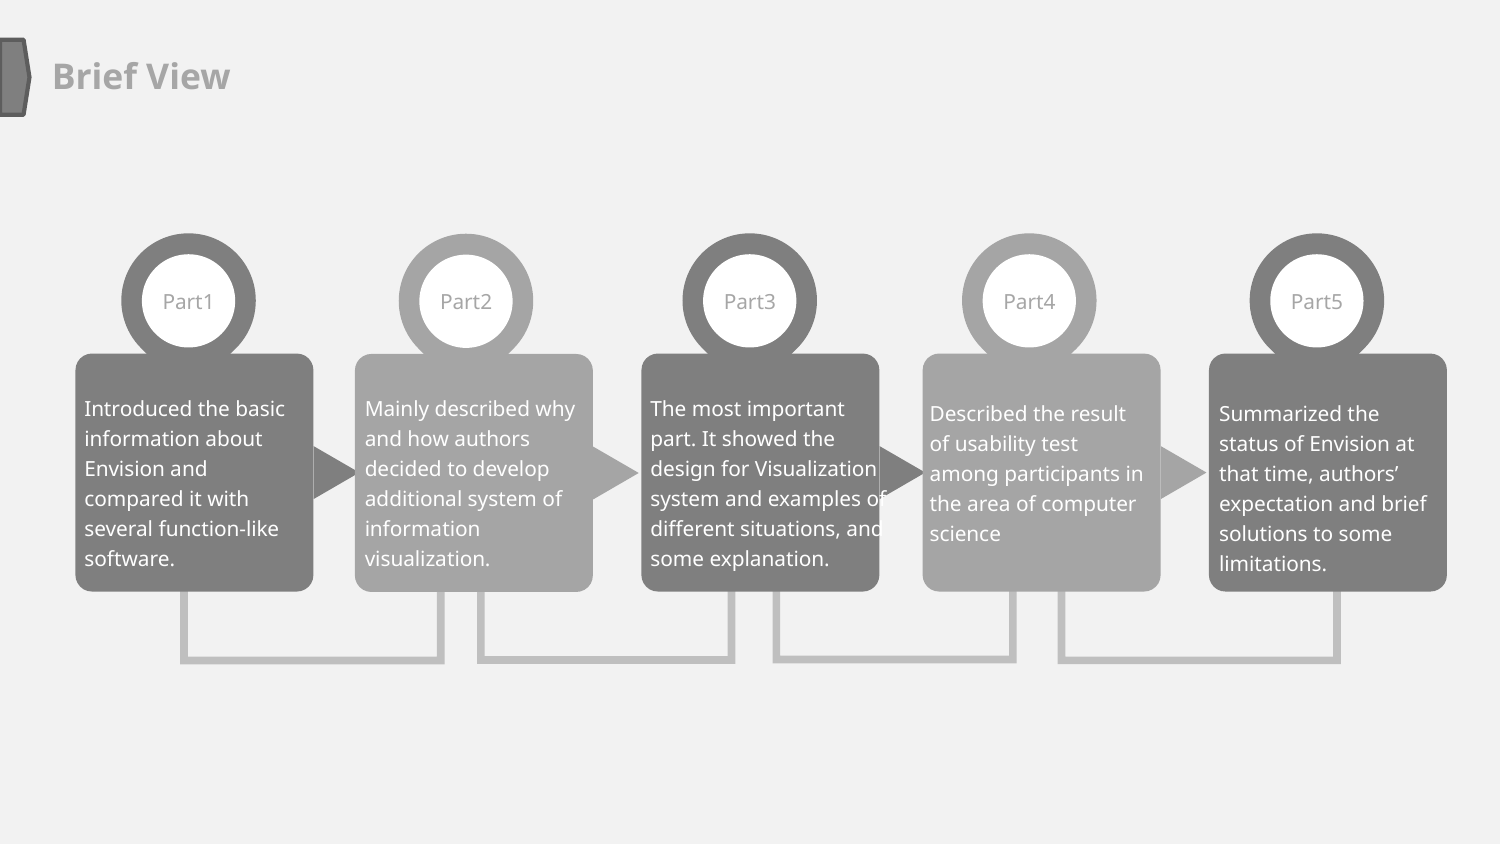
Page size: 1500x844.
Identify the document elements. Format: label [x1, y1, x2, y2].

text_box [0, 39, 375, 116]
text_box [354, 233, 639, 593]
text_box [75, 233, 353, 592]
text_box [1056, 600, 1343, 666]
text_box [770, 600, 1019, 665]
text_box [641, 233, 920, 592]
text_box [475, 600, 737, 666]
text_box [922, 233, 1206, 592]
text_box [1208, 233, 1448, 592]
text_box [178, 600, 447, 666]
